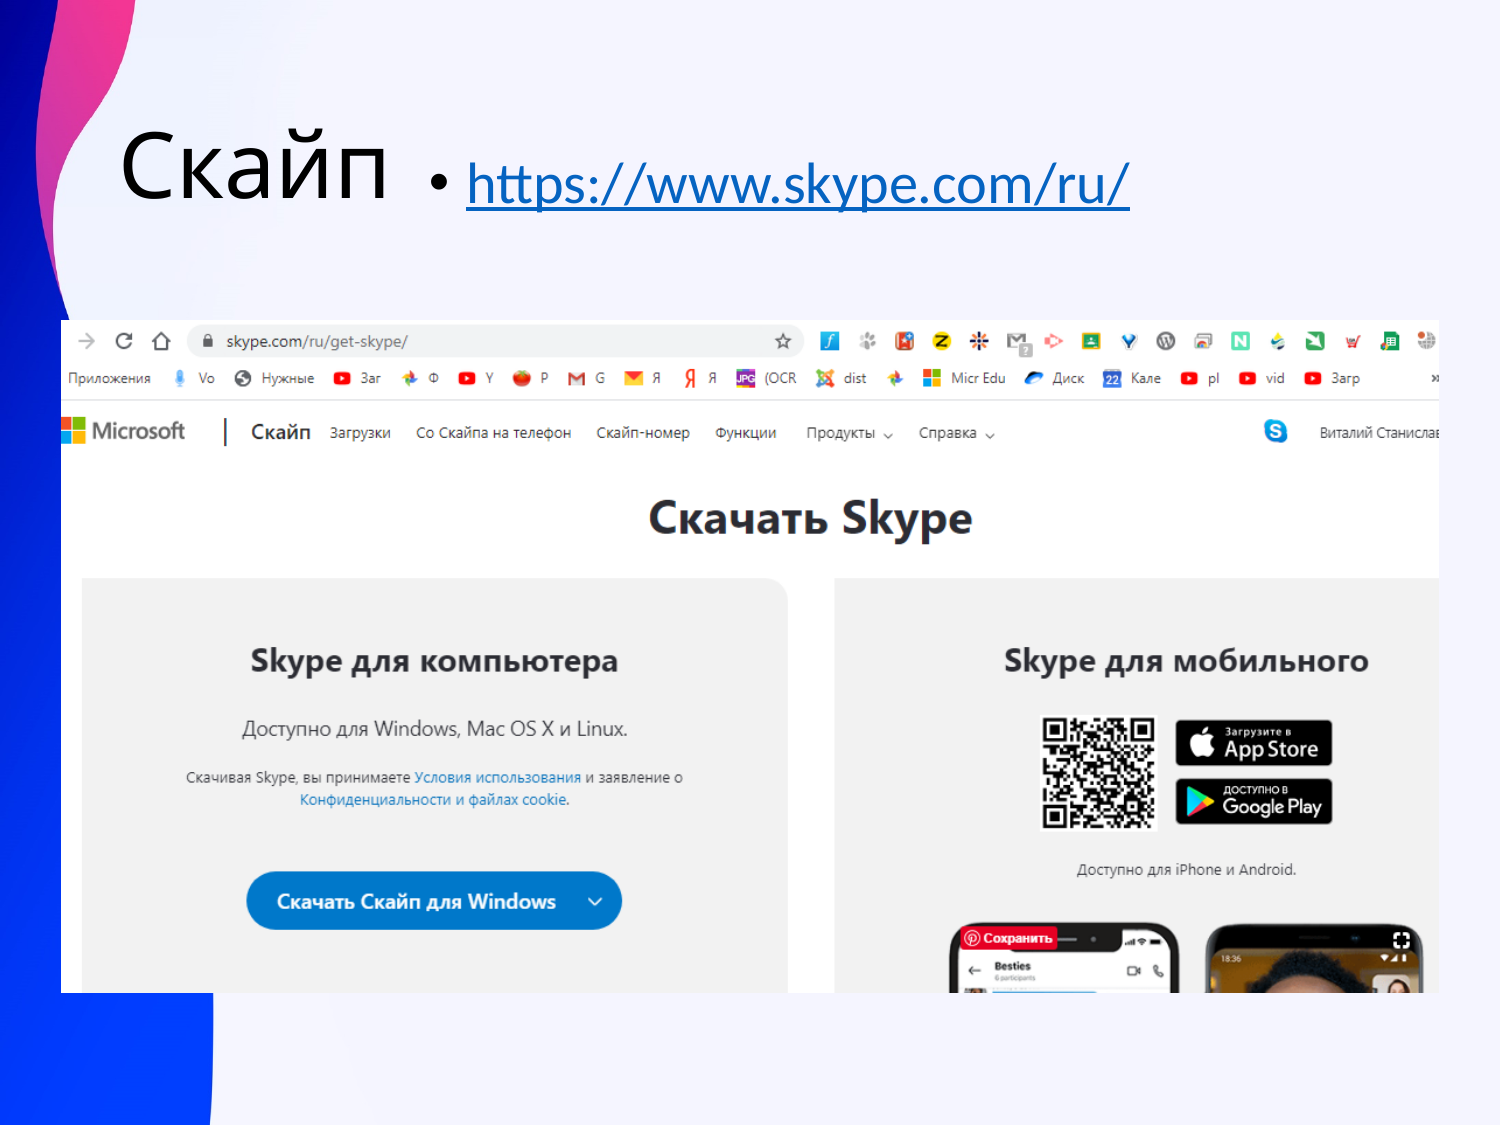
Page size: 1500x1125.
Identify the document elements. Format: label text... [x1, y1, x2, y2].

list https://www.skype.com/ru/ [413, 145, 1500, 860]
picture [0, 0, 1500, 1125]
title Скайп [103, 59, 1397, 278]
